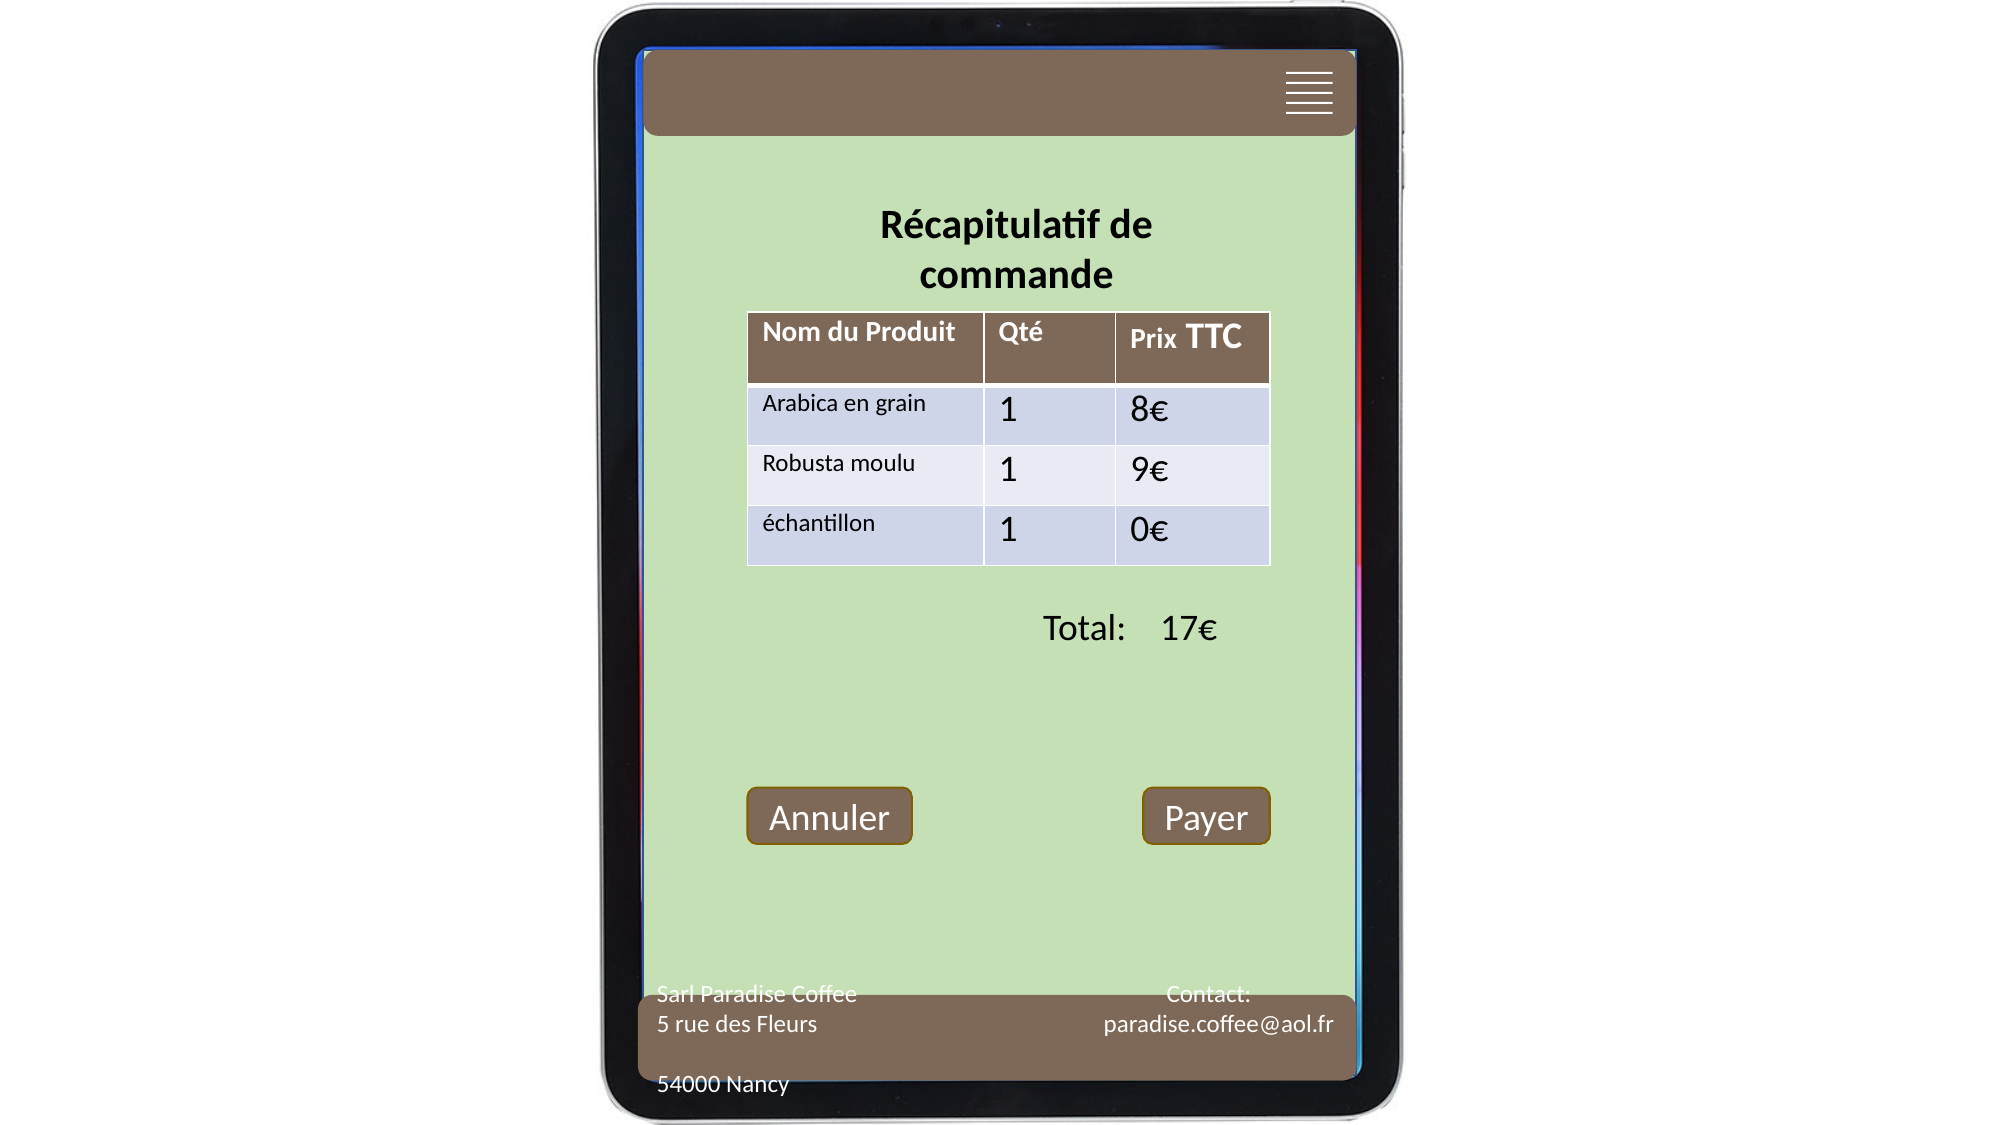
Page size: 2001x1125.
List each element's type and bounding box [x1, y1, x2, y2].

picture [437, 0, 1563, 1125]
